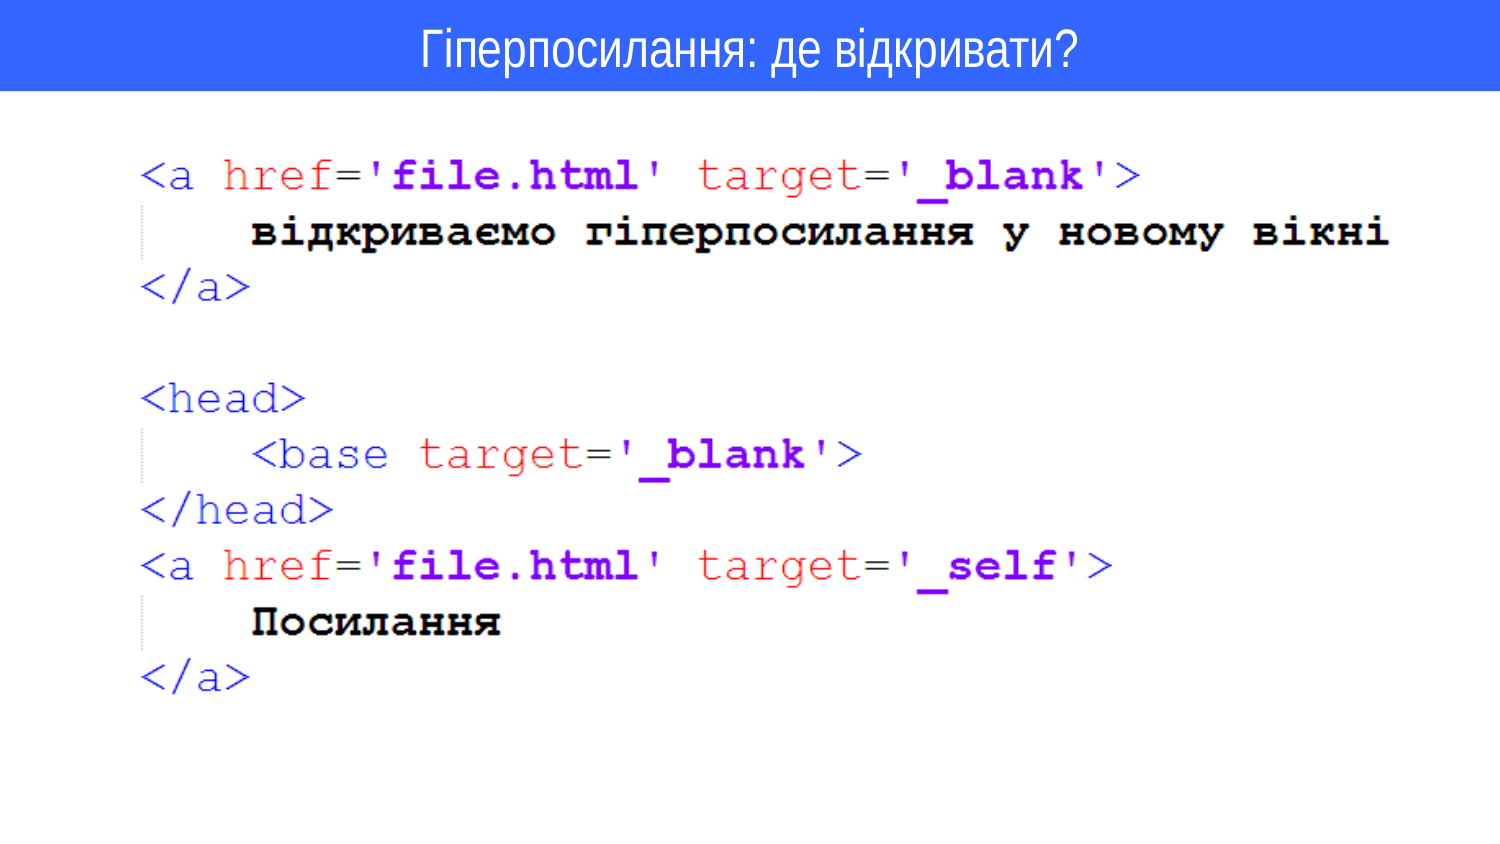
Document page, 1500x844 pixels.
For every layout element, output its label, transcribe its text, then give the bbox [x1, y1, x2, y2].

title Гіперпосилання: де відкривати? [0, 0, 1500, 92]
picture [135, 155, 1400, 706]
